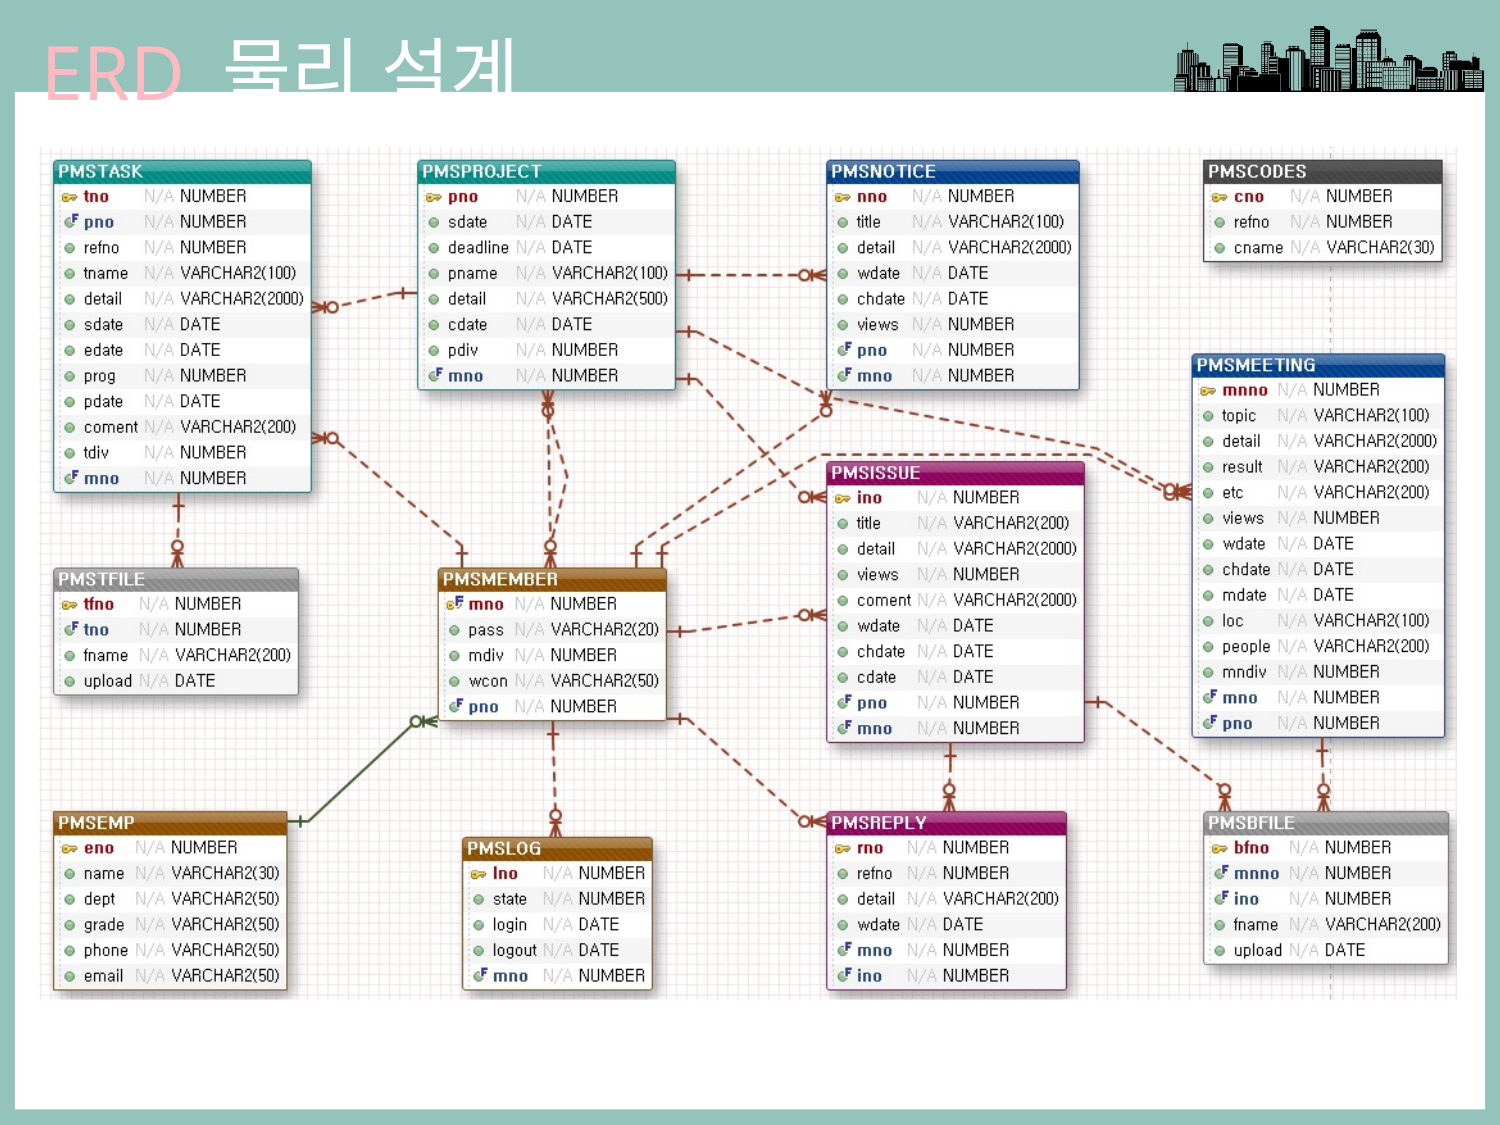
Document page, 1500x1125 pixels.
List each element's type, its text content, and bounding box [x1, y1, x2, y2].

text_box ERD 물리 설계 [26, 31, 796, 110]
picture [39, 147, 1457, 1002]
picture [1174, 22, 1486, 92]
text_box [14, 91, 1486, 1110]
